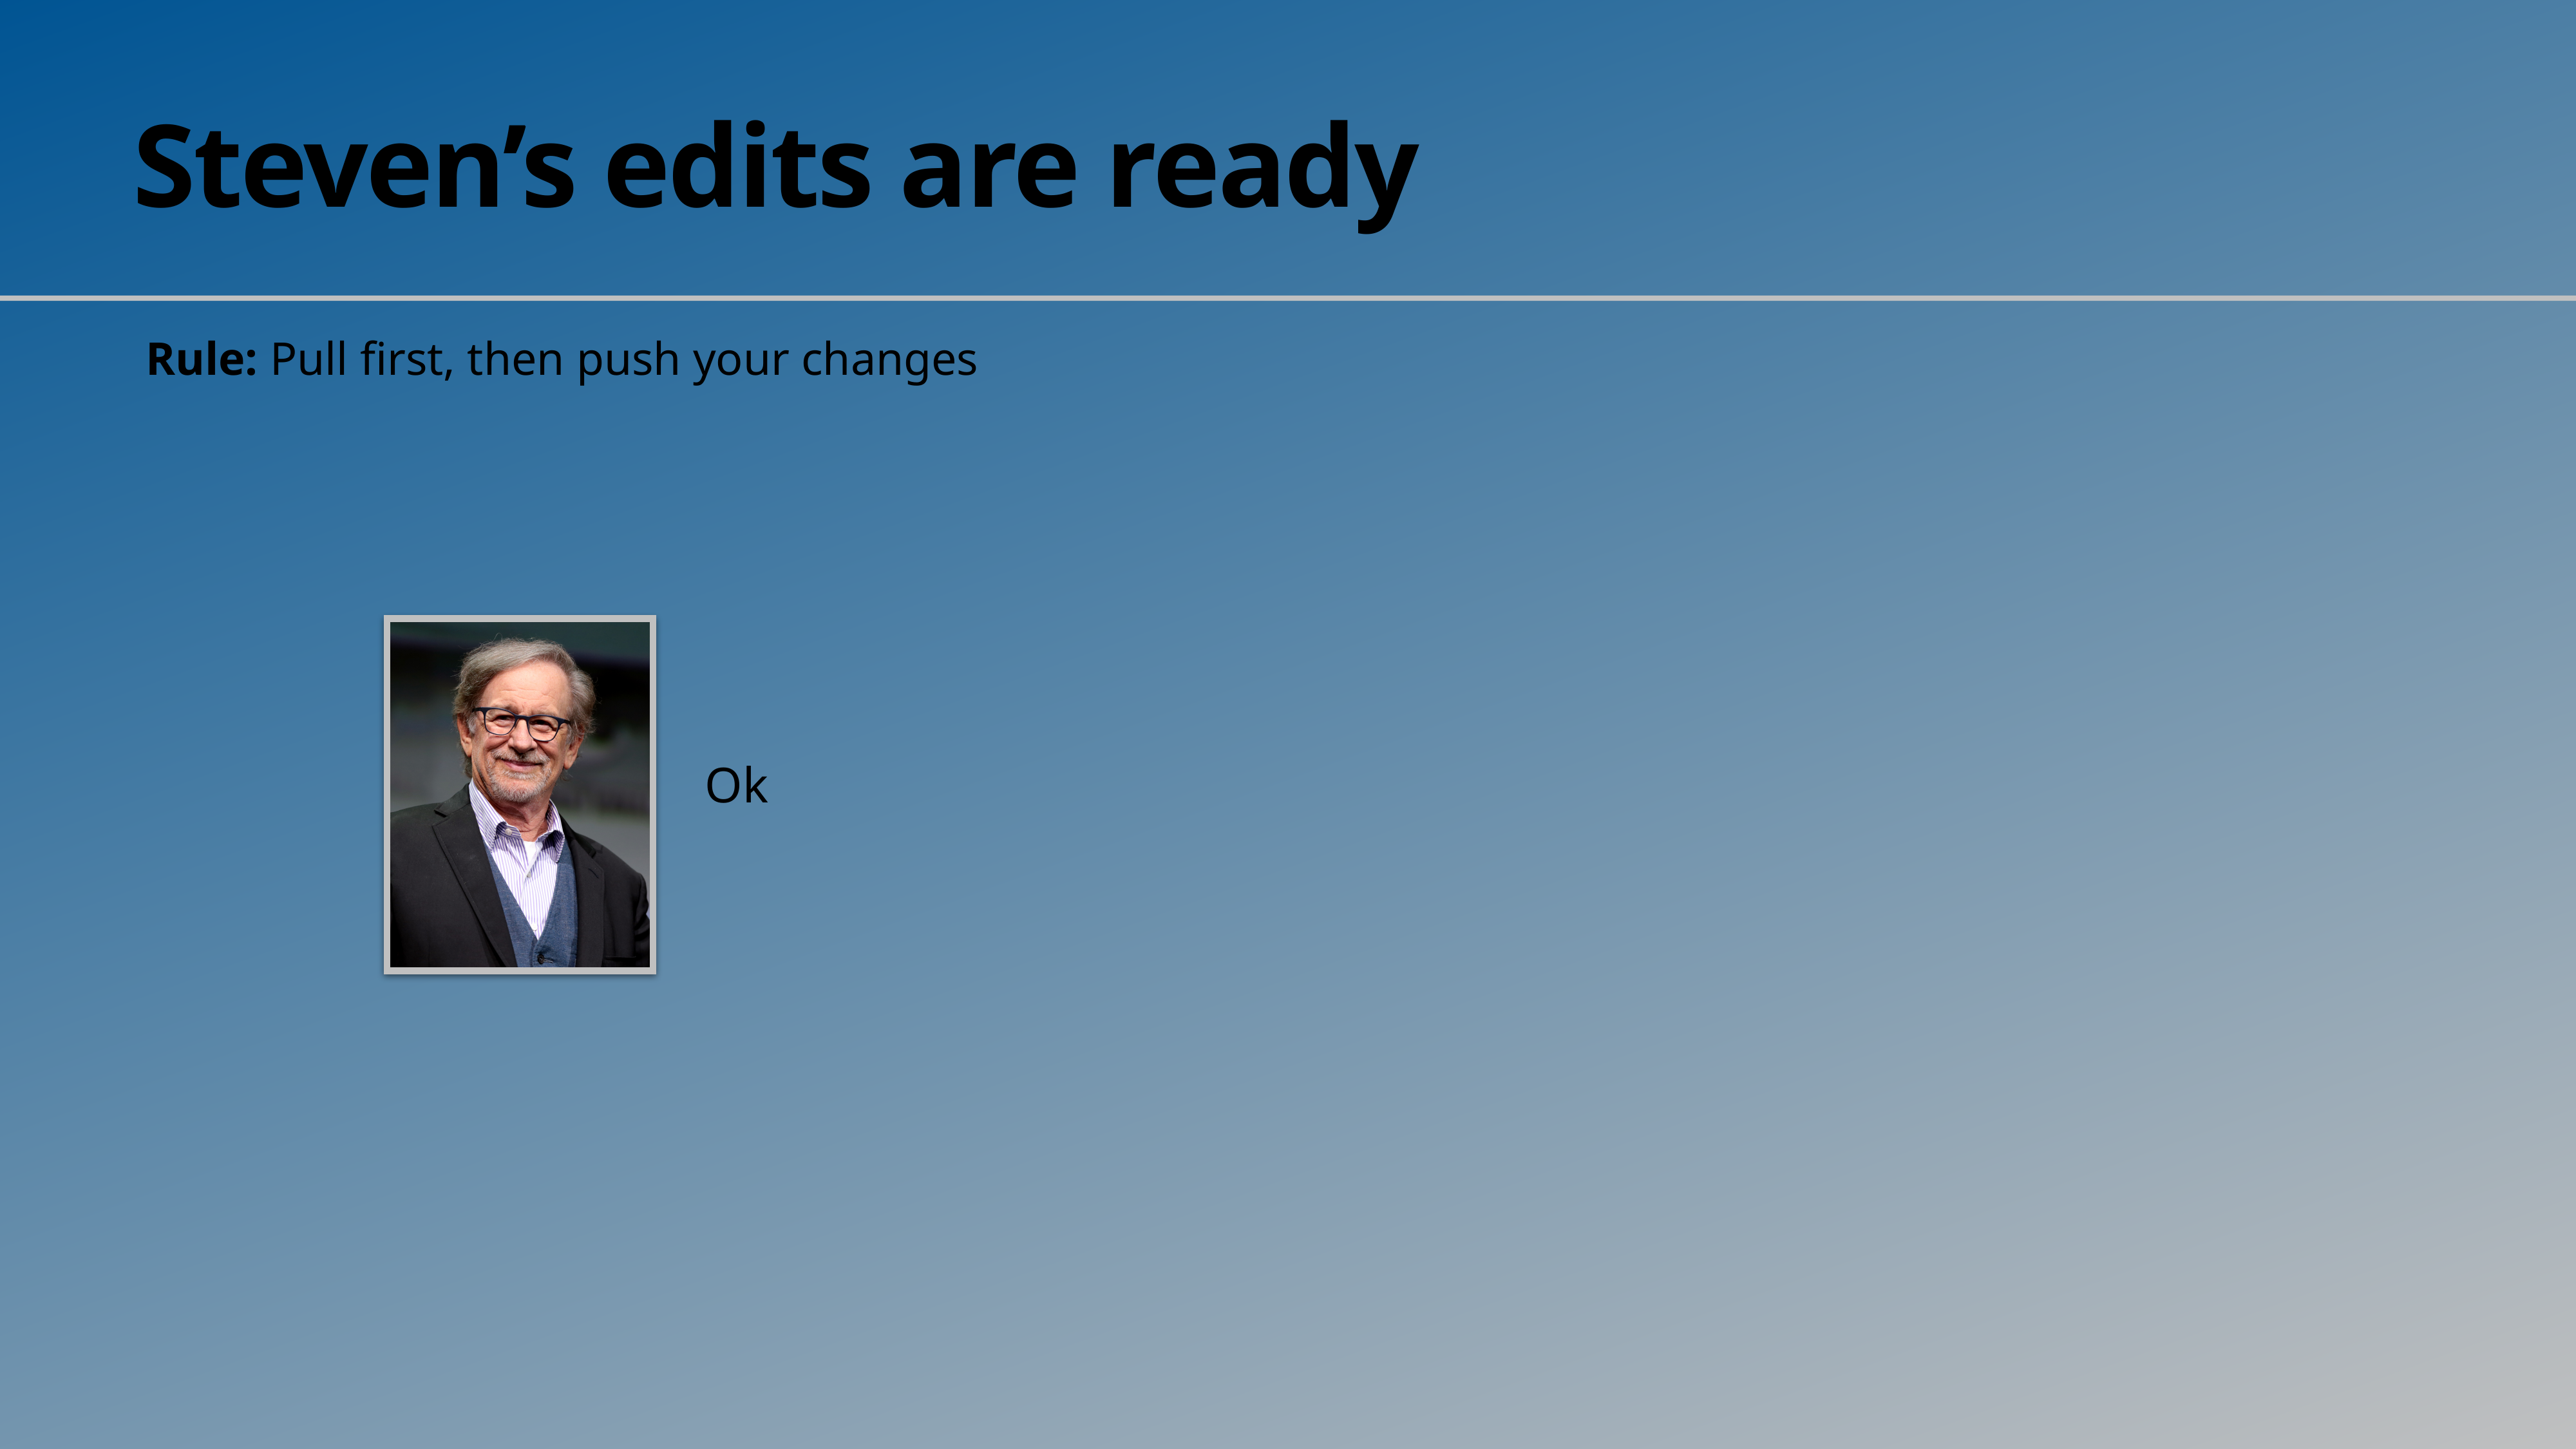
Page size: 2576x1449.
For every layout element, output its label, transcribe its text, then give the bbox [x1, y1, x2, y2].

title Steven’s edits are ready [127, 113, 2449, 266]
text_box Rule: Pull first, then push your changes [140, 330, 1186, 421]
text_box Ok [699, 755, 812, 835]
picture [390, 621, 650, 968]
